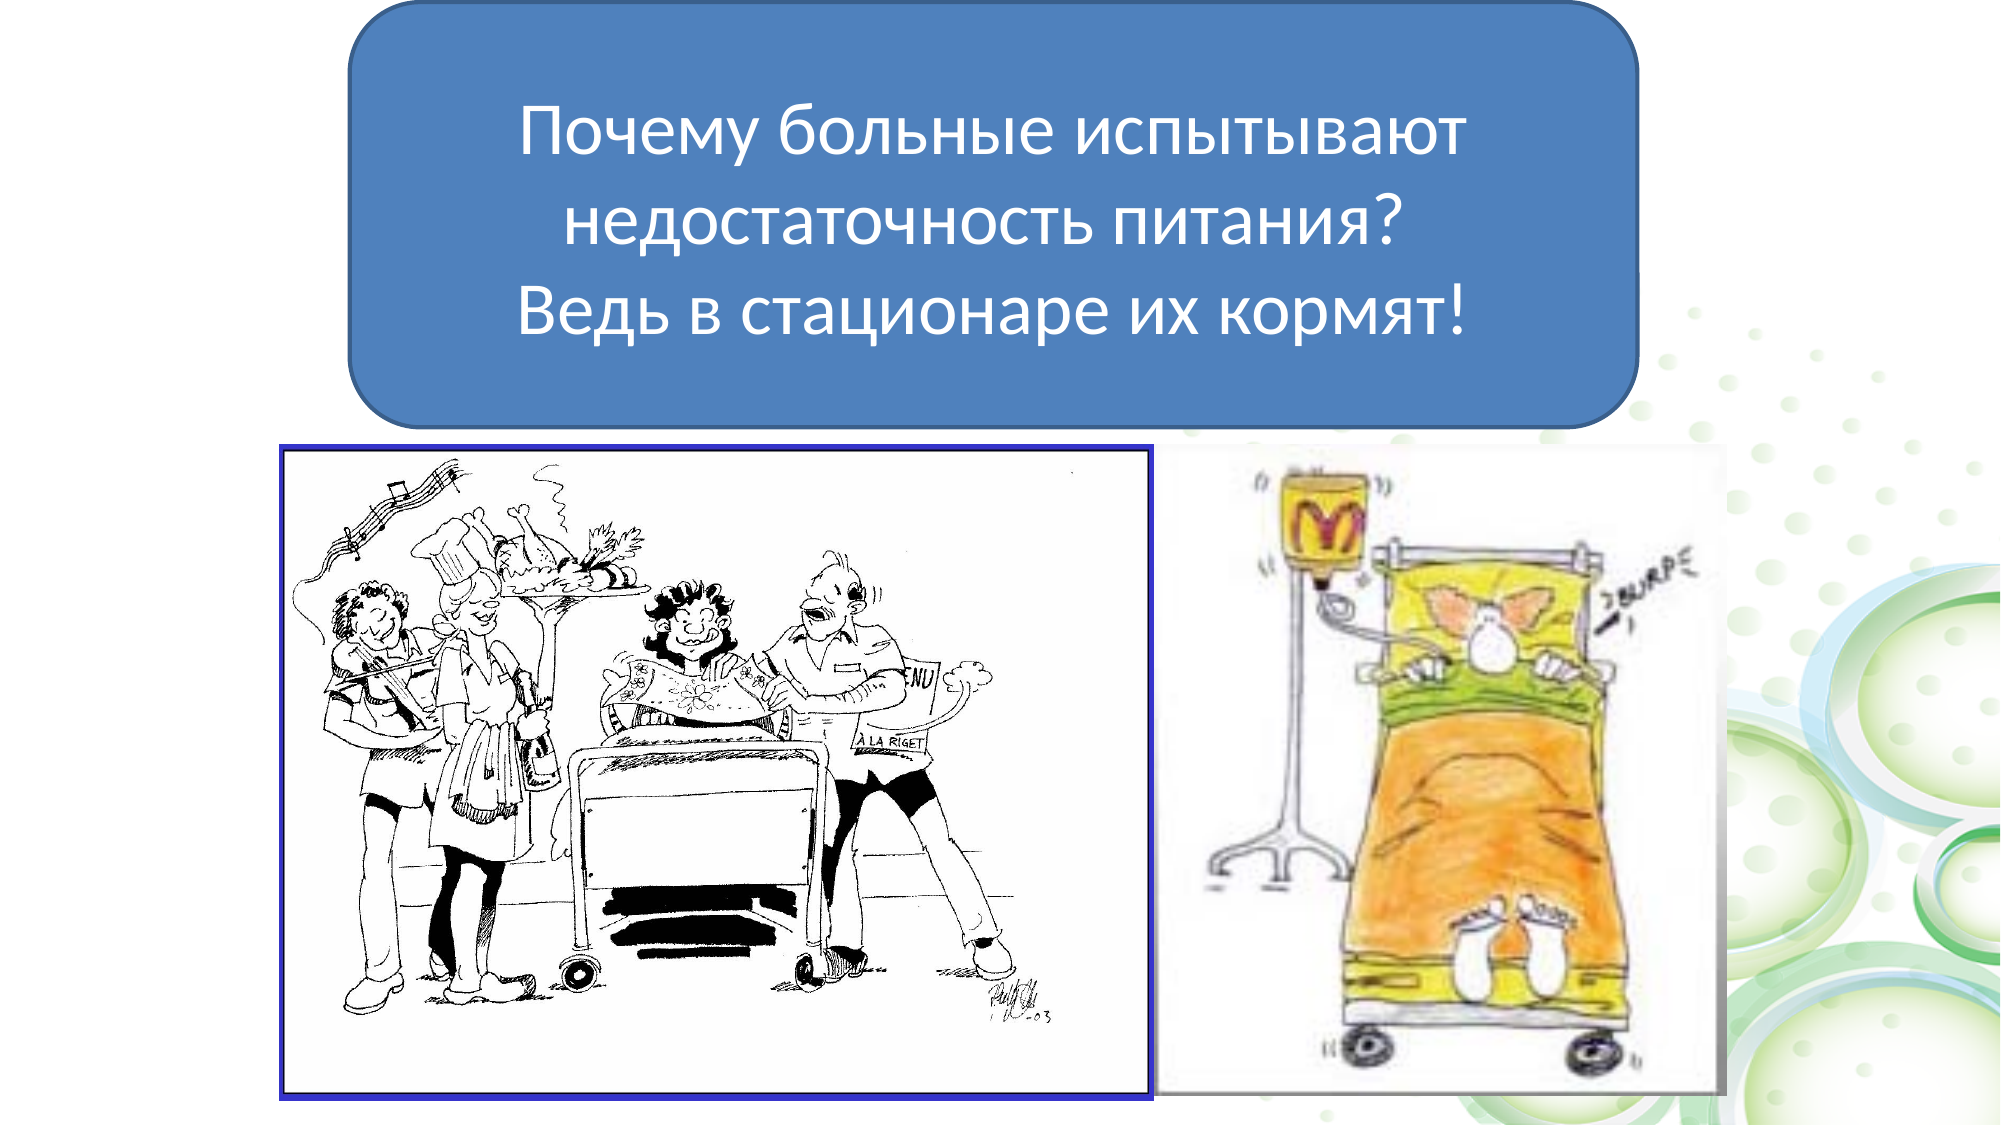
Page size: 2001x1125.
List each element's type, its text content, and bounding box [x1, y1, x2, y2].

text_box Почему больные испытывают недостаточность питания? Ведь в стационаре их кормят! [347, 0, 1640, 430]
picture [0, 0, 2001, 1125]
